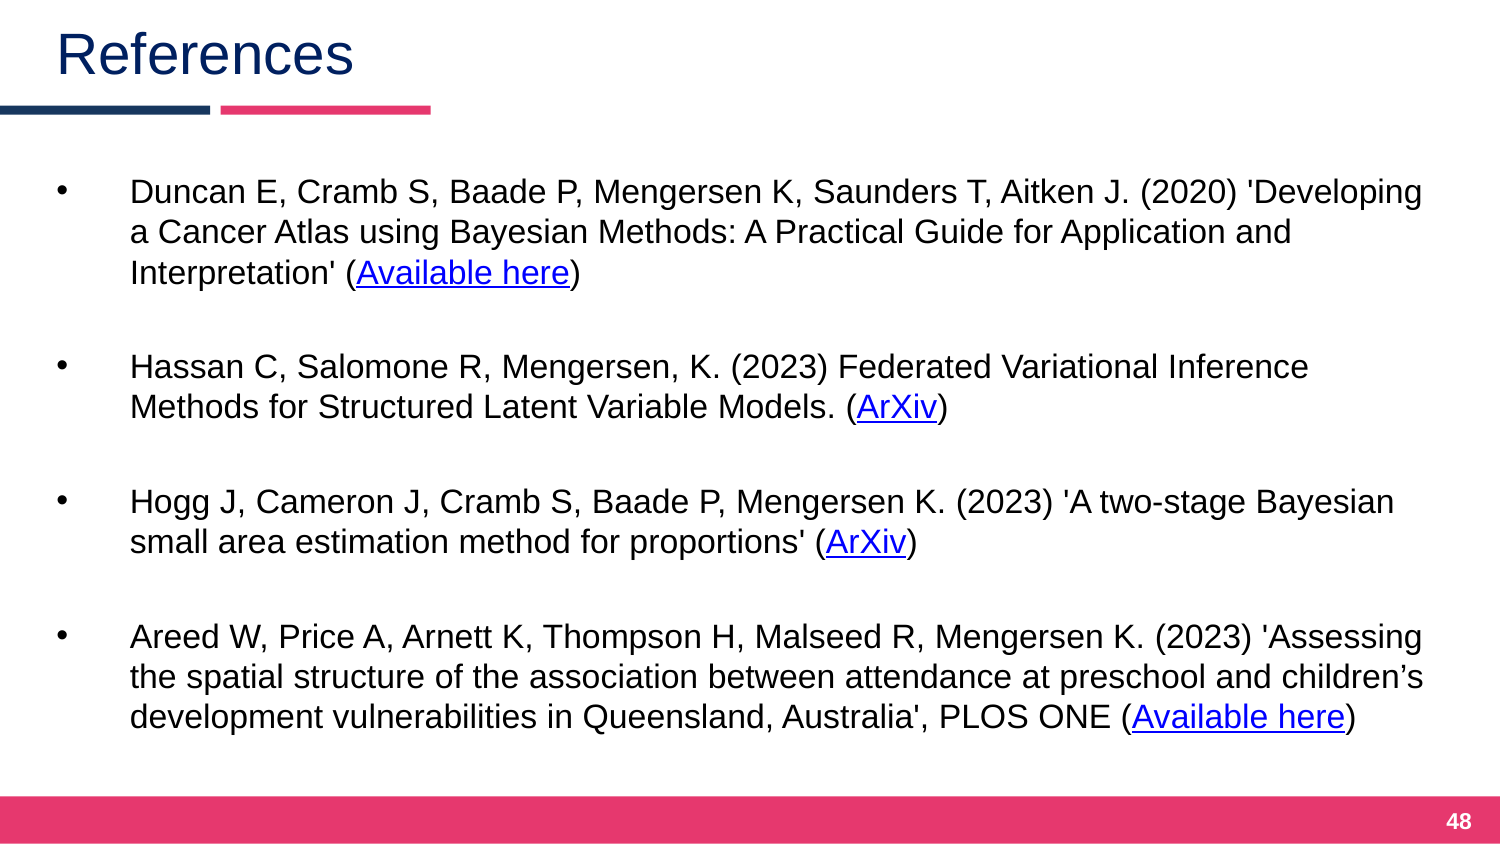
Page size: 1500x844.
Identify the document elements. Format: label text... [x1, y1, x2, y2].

title References [41, 8, 1365, 115]
list Duncan E, Cramb S, Baade P, Mengersen K, Saunders T, Aitken J. (2020) 'Developing a Cancer Atlas using Bayesian Methods: A Practical Guide for Application and Interpretation' (Available here) Hassan C, Salomone R, Mengersen, K. (2023) Federated Variational Inference Methods for Structured Latent Variable Models. (ArXiv) Hogg J, Cameron J, Cramb S, Baade P, Mengersen K. (2023) 'A two-stage Bayesian small area estimation method for proportions' (ArXiv) Areed W, Price A, Arnett K, Thompson H, Malseed R, Mengersen K. (2023) 'Assessing the spatial structure of the association between attendance at preschool and children’s development vulnerabilities in Queensland, Australia', PLOS ONE (Available here) [41, 161, 1459, 765]
